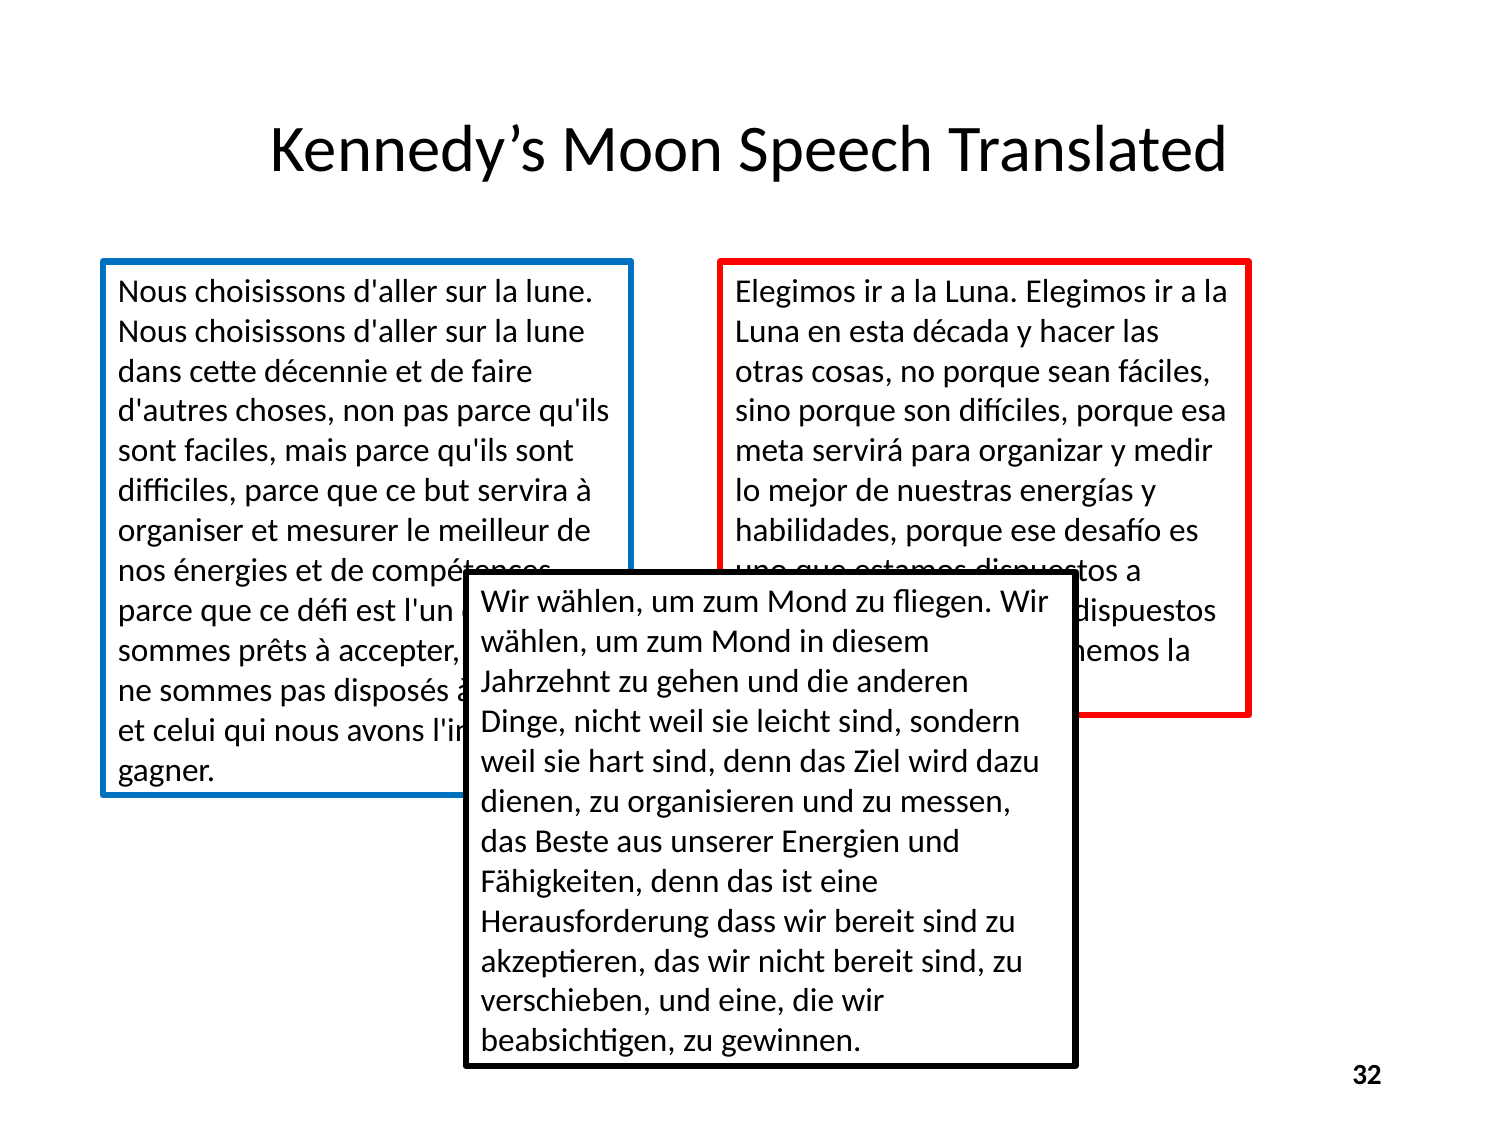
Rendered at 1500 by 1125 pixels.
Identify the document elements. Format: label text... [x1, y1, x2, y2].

text_box Elegimos ir a la Luna. Elegimos ir a la Luna en esta década y hacer las otras cosas, no porque sean fáciles, sino porque son difíciles, porque esa meta servirá para organizar y medir lo mejor de nuestras energías y habilidades, porque ese desafío es uno que estamos dispuestos a aceptar, uno no estamos dispuestos a posponer, y uno que tenemos la intención de ganar. [720, 261, 1249, 716]
text_box Wir wählen, um zum Mond zu fliegen. Wir wählen, um zum Mond in diesem Jahrzehnt zu gehen und die anderen Dinge, nicht weil sie leicht sind, sondern weil sie hart sind, denn das Ziel wird dazu dienen, zu organisieren und zu messen, das Beste aus unserer Energien und Fähigkeiten, denn das ist eine Herausforderung dass wir bereit sind zu akzeptieren, das wir nicht bereit sind, zu verschieben, und eine, die wir beabsichtigen, zu gewinnen. [465, 572, 1076, 1066]
title Kennedy’s Moon Speech Translated [103, 59, 1397, 241]
slide_number 32 [1059, 1042, 1397, 1103]
text_box Nous choisissons d'aller sur la lune. Nous choisissons d'aller sur la lune dans cette décennie et de faire d'autres choses, non pas parce qu'ils sont faciles, mais parce qu'ils sont difficiles, parce que ce but servira à organiser et mesurer le meilleur de nos énergies et de compétences, parce que ce défi est l'un que nous sommes prêts à accepter, que nous ne sommes pas disposés à reporter, et celui qui nous avons l'intention de gagner. [103, 261, 632, 796]
